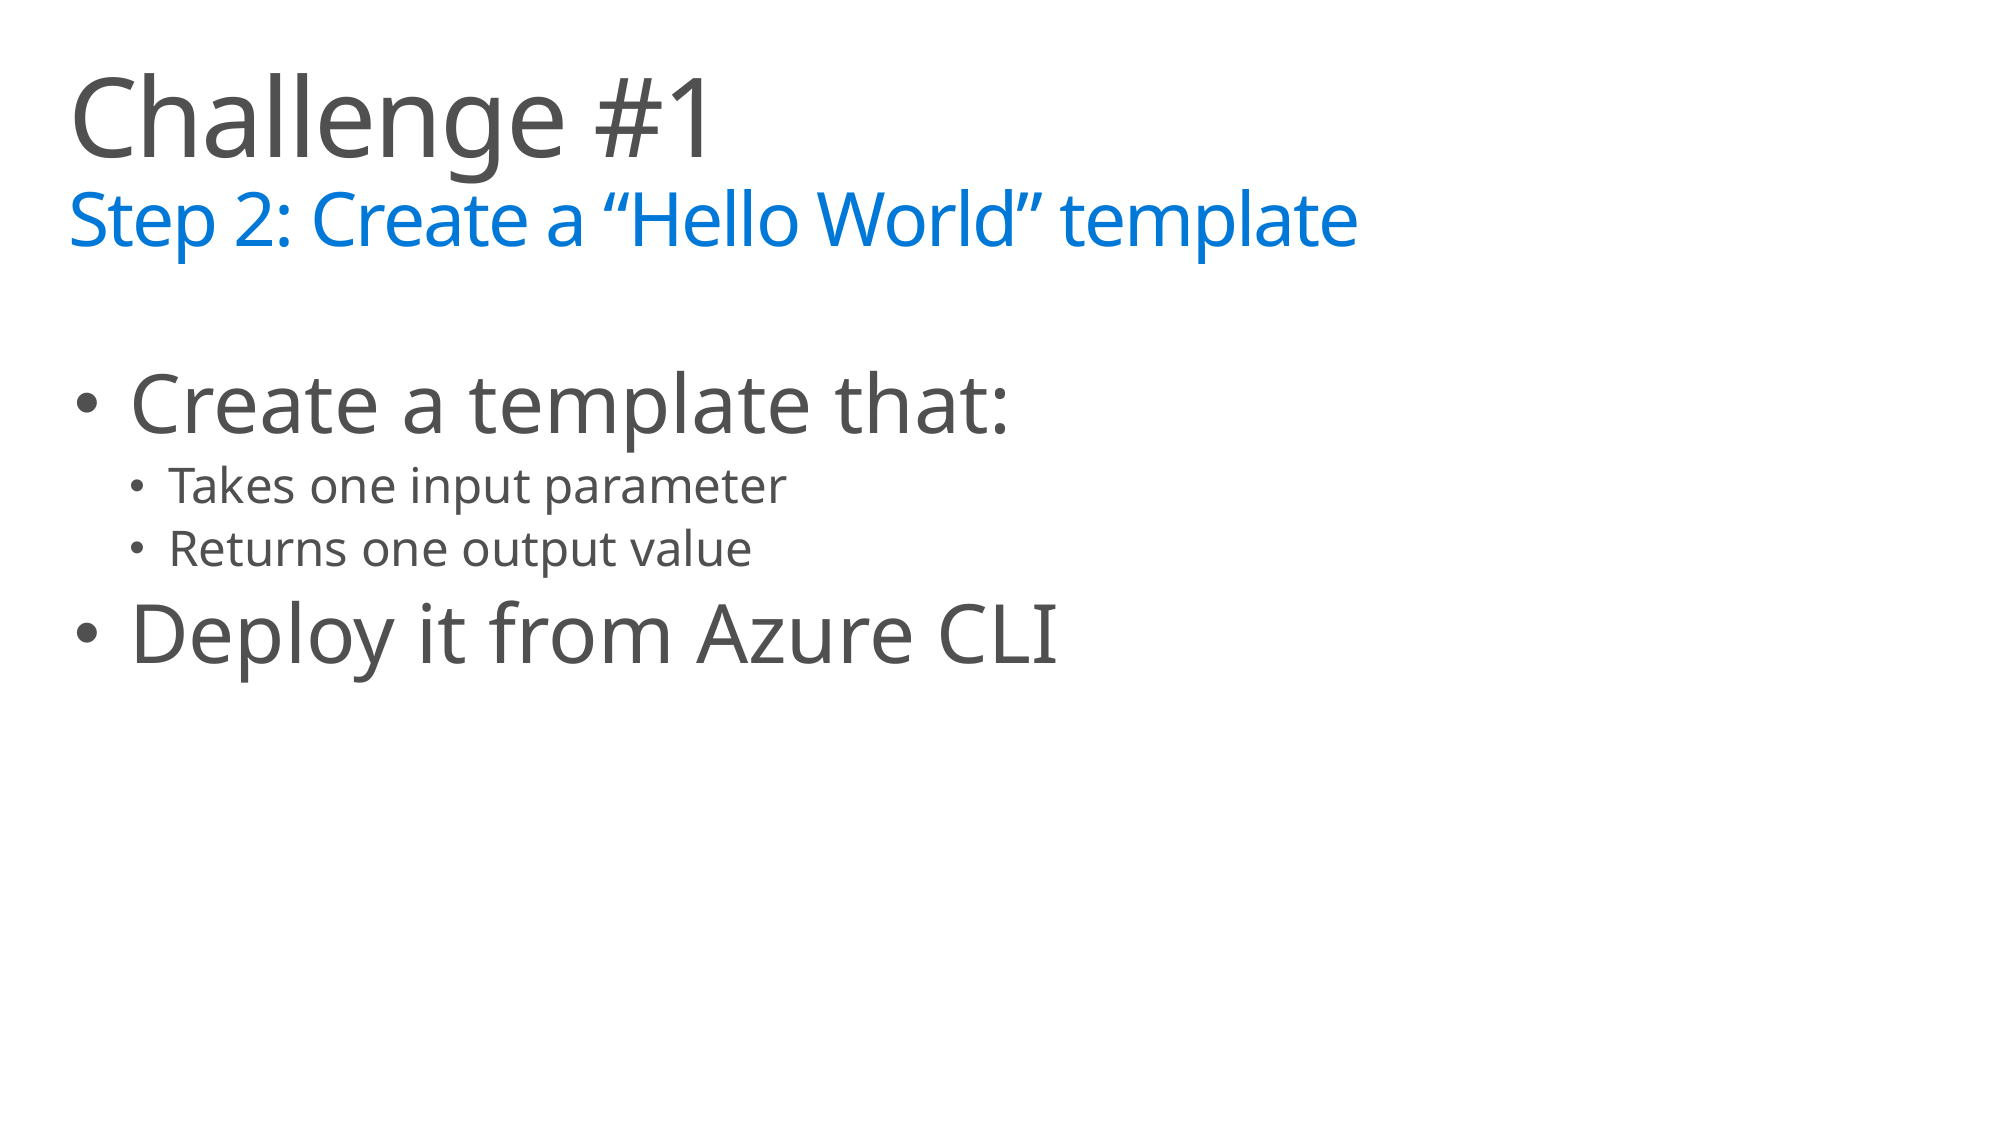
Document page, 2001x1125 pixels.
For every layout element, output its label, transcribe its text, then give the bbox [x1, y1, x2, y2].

list Create a template that: Takes one input parameter Returns one output value Deploy it from Azure CLI [44, 339, 1956, 826]
title Challenge #1 Step 2: Create a “Hello World” template [44, 47, 1957, 196]
